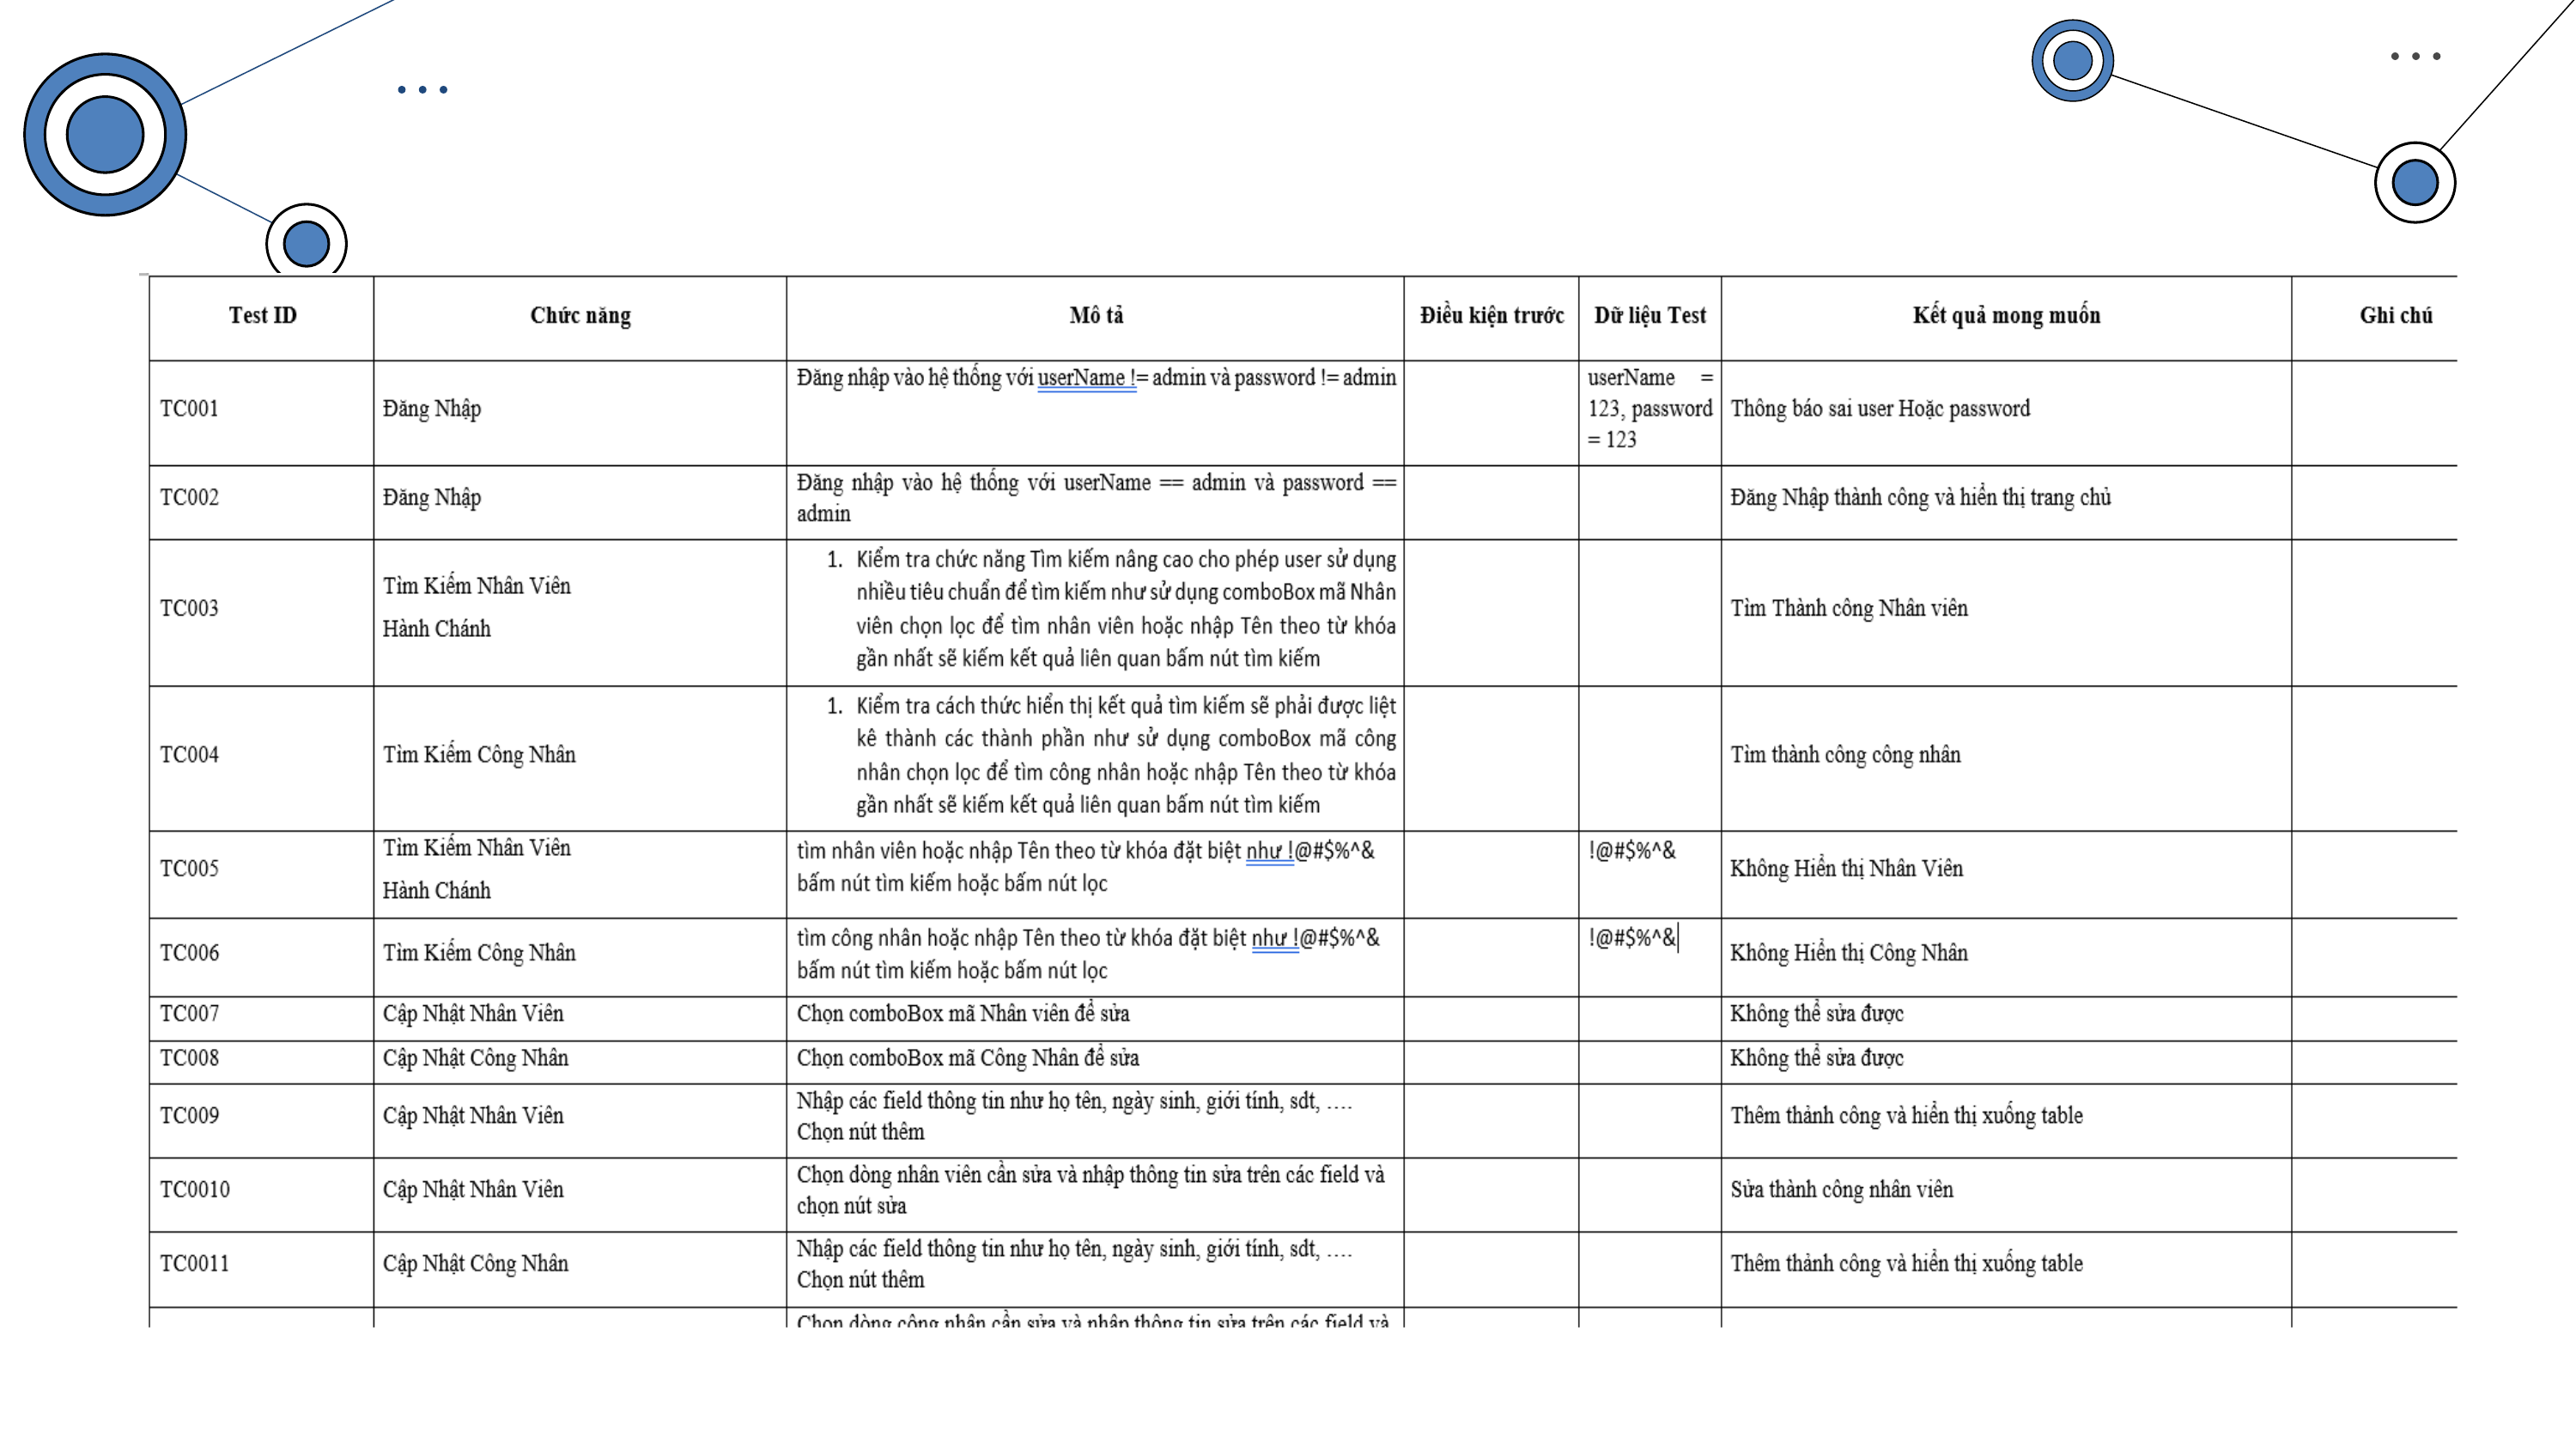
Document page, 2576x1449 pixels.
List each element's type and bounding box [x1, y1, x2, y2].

picture [139, 273, 2480, 1337]
